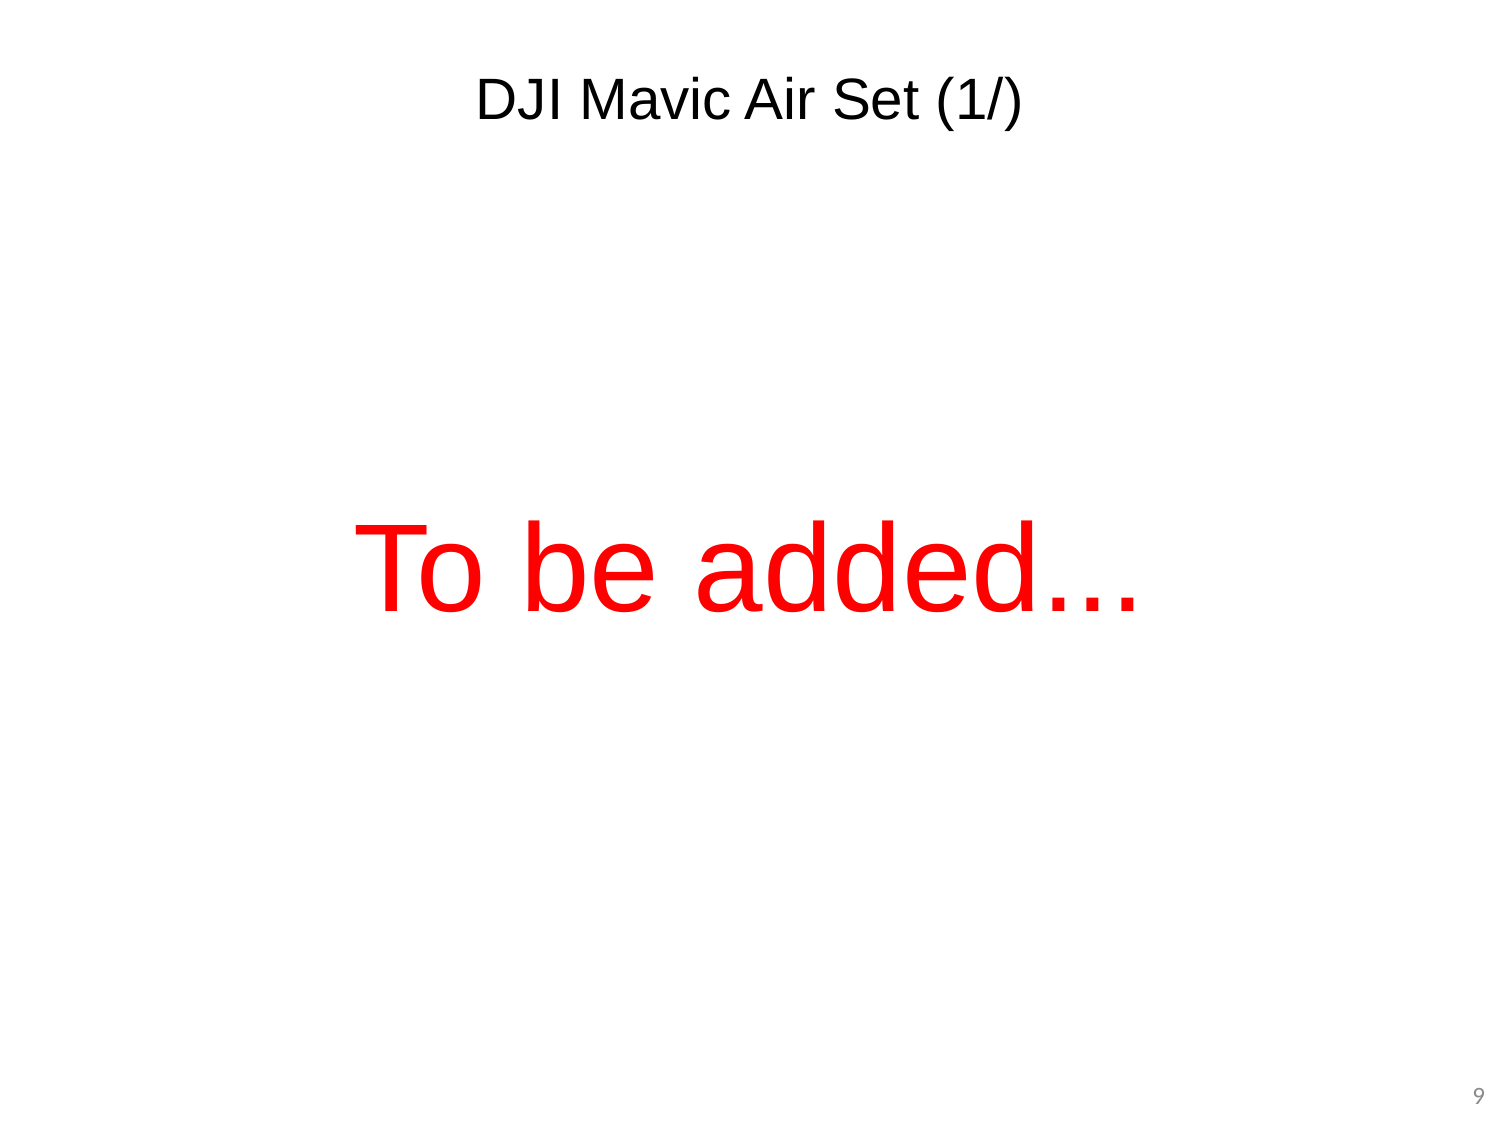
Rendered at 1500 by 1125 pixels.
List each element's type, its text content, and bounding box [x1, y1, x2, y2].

text_box To be added... [339, 479, 1161, 644]
title DJI Mavic Air Set (1/) [103, 59, 1397, 142]
slide_number 9 [1162, 1065, 1500, 1125]
